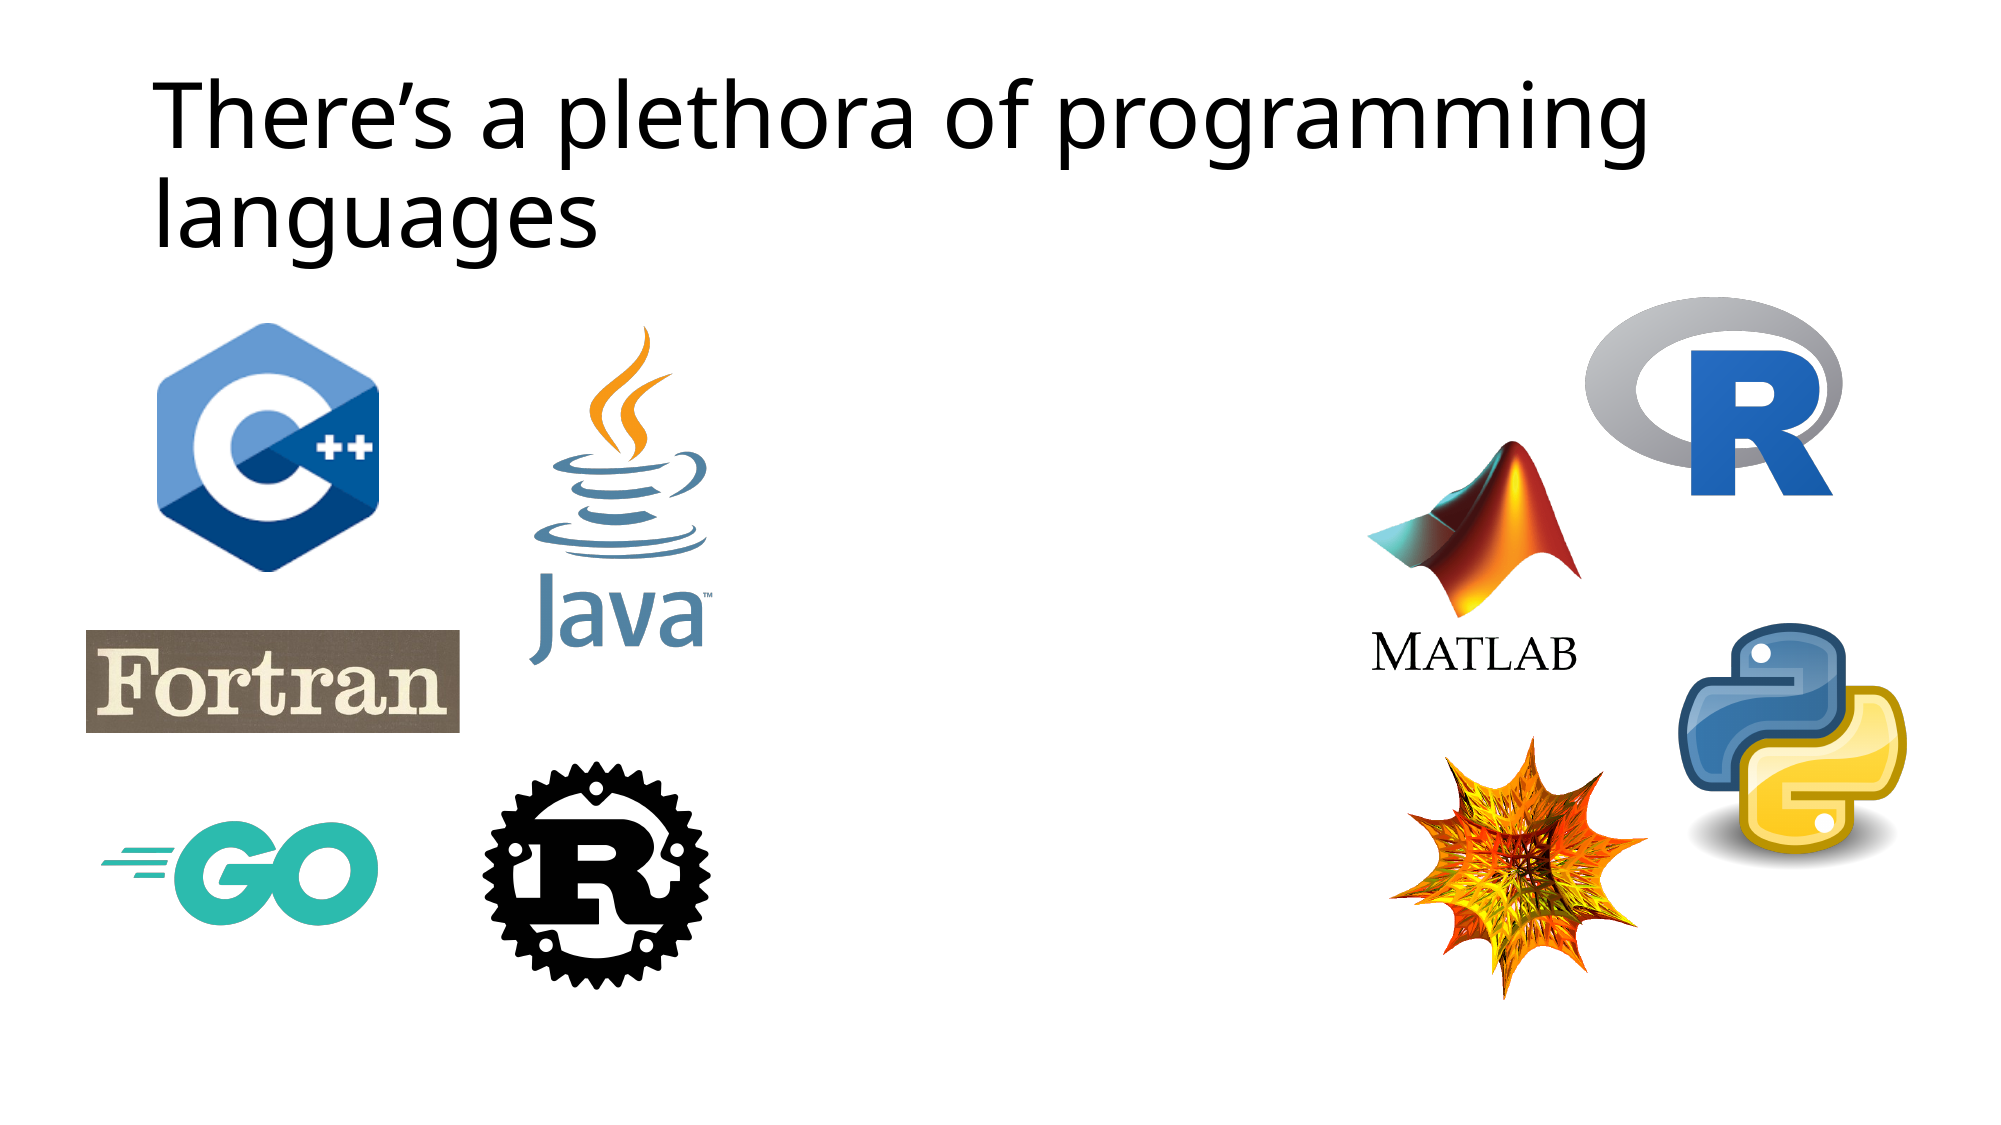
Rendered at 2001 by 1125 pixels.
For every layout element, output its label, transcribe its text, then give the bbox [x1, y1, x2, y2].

picture [1663, 617, 1922, 876]
title There’s a plethora of programming languages [137, 59, 1863, 278]
picture [157, 323, 379, 572]
picture [100, 820, 379, 926]
picture [1389, 736, 1648, 1000]
picture [1315, 296, 1843, 727]
picture [525, 323, 714, 668]
picture [86, 630, 460, 733]
picture [481, 760, 712, 991]
